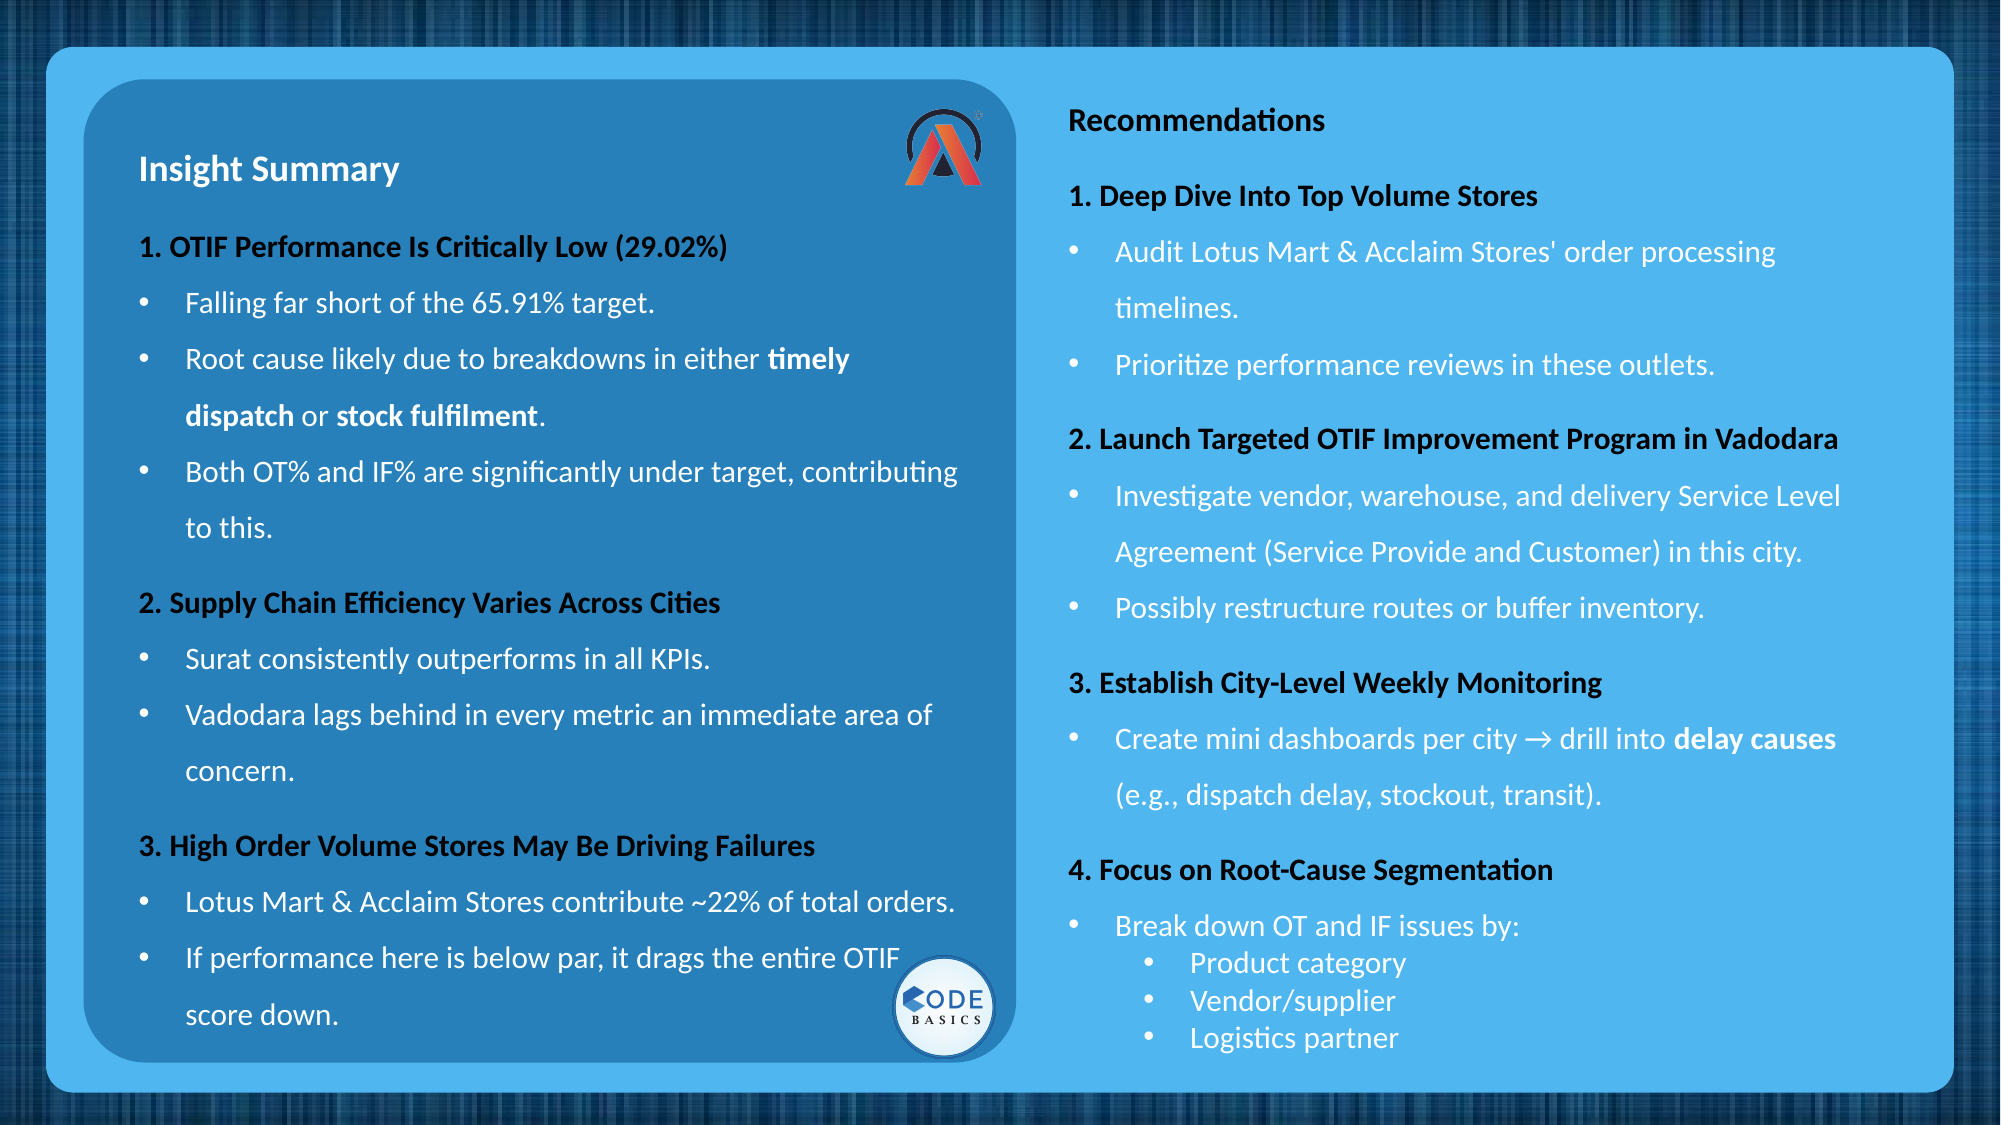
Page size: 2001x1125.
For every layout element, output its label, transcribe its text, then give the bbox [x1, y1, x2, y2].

text_box Recommendations 1. Deep Dive Into Top Volume Stores Audit Lotus Mart & Acclaim Stores' order processing timelines. Prioritize performance reviews in these outlets. 2. Launch Targeted OTIF Improvement Program in Vadodara Investigate vendor, warehouse, and delivery Service Level Agreement (Service Provide and Customer) in this city. Possibly restructure routes or buffer inventory. 3. Establish City-Level Weekly Monitoring Create mini dashboards per city → drill into delay causes (e.g., dispatch delay, stockout, transit). 4. Focus on Root-Cause Segmentation Break down OT and IF issues by: Product category Vendor/supplier Logistics partner [1053, 70, 1911, 1063]
picture [0, 0, 2001, 1125]
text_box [83, 79, 1017, 1063]
text_box [44, 45, 1955, 1094]
